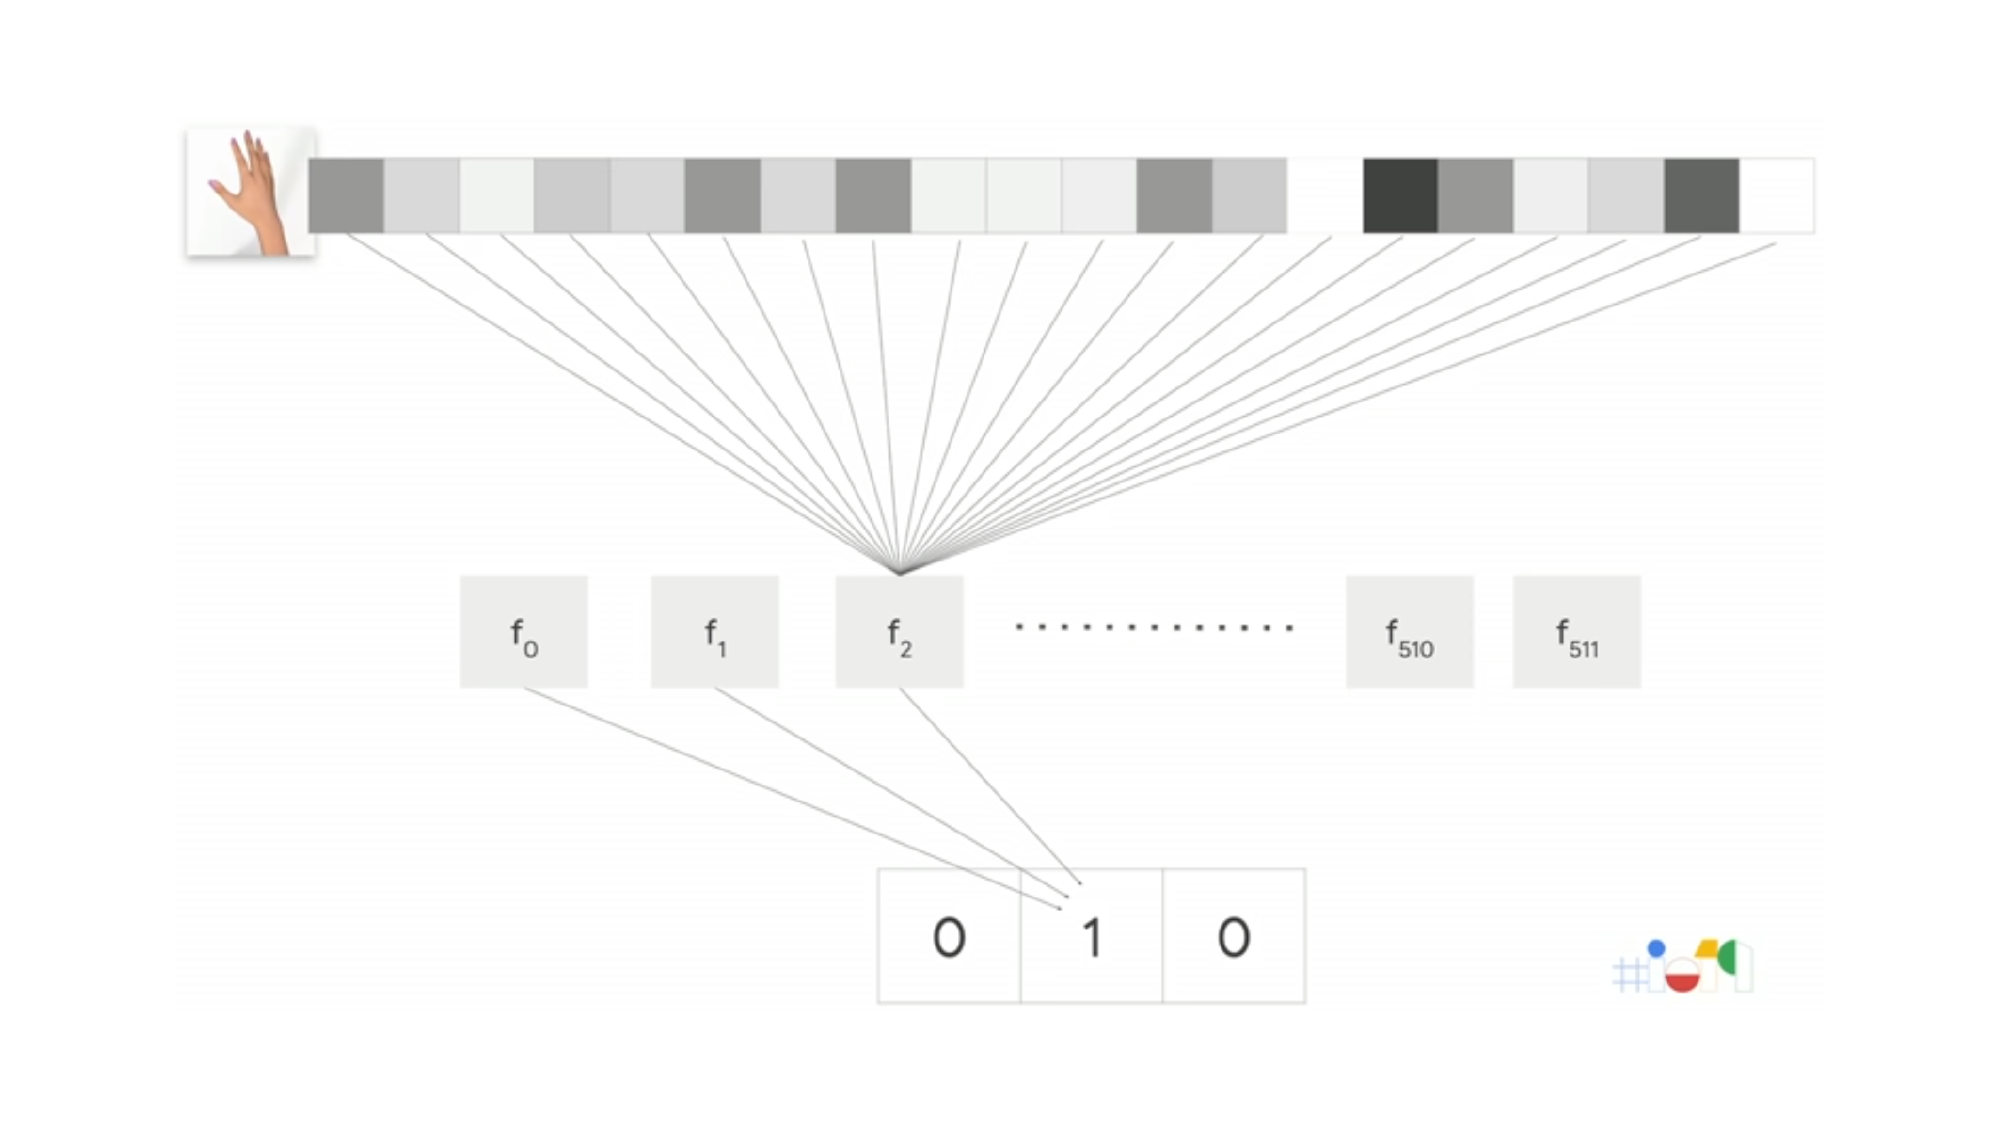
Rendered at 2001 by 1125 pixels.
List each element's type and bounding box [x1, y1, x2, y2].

picture [174, 114, 1825, 1010]
